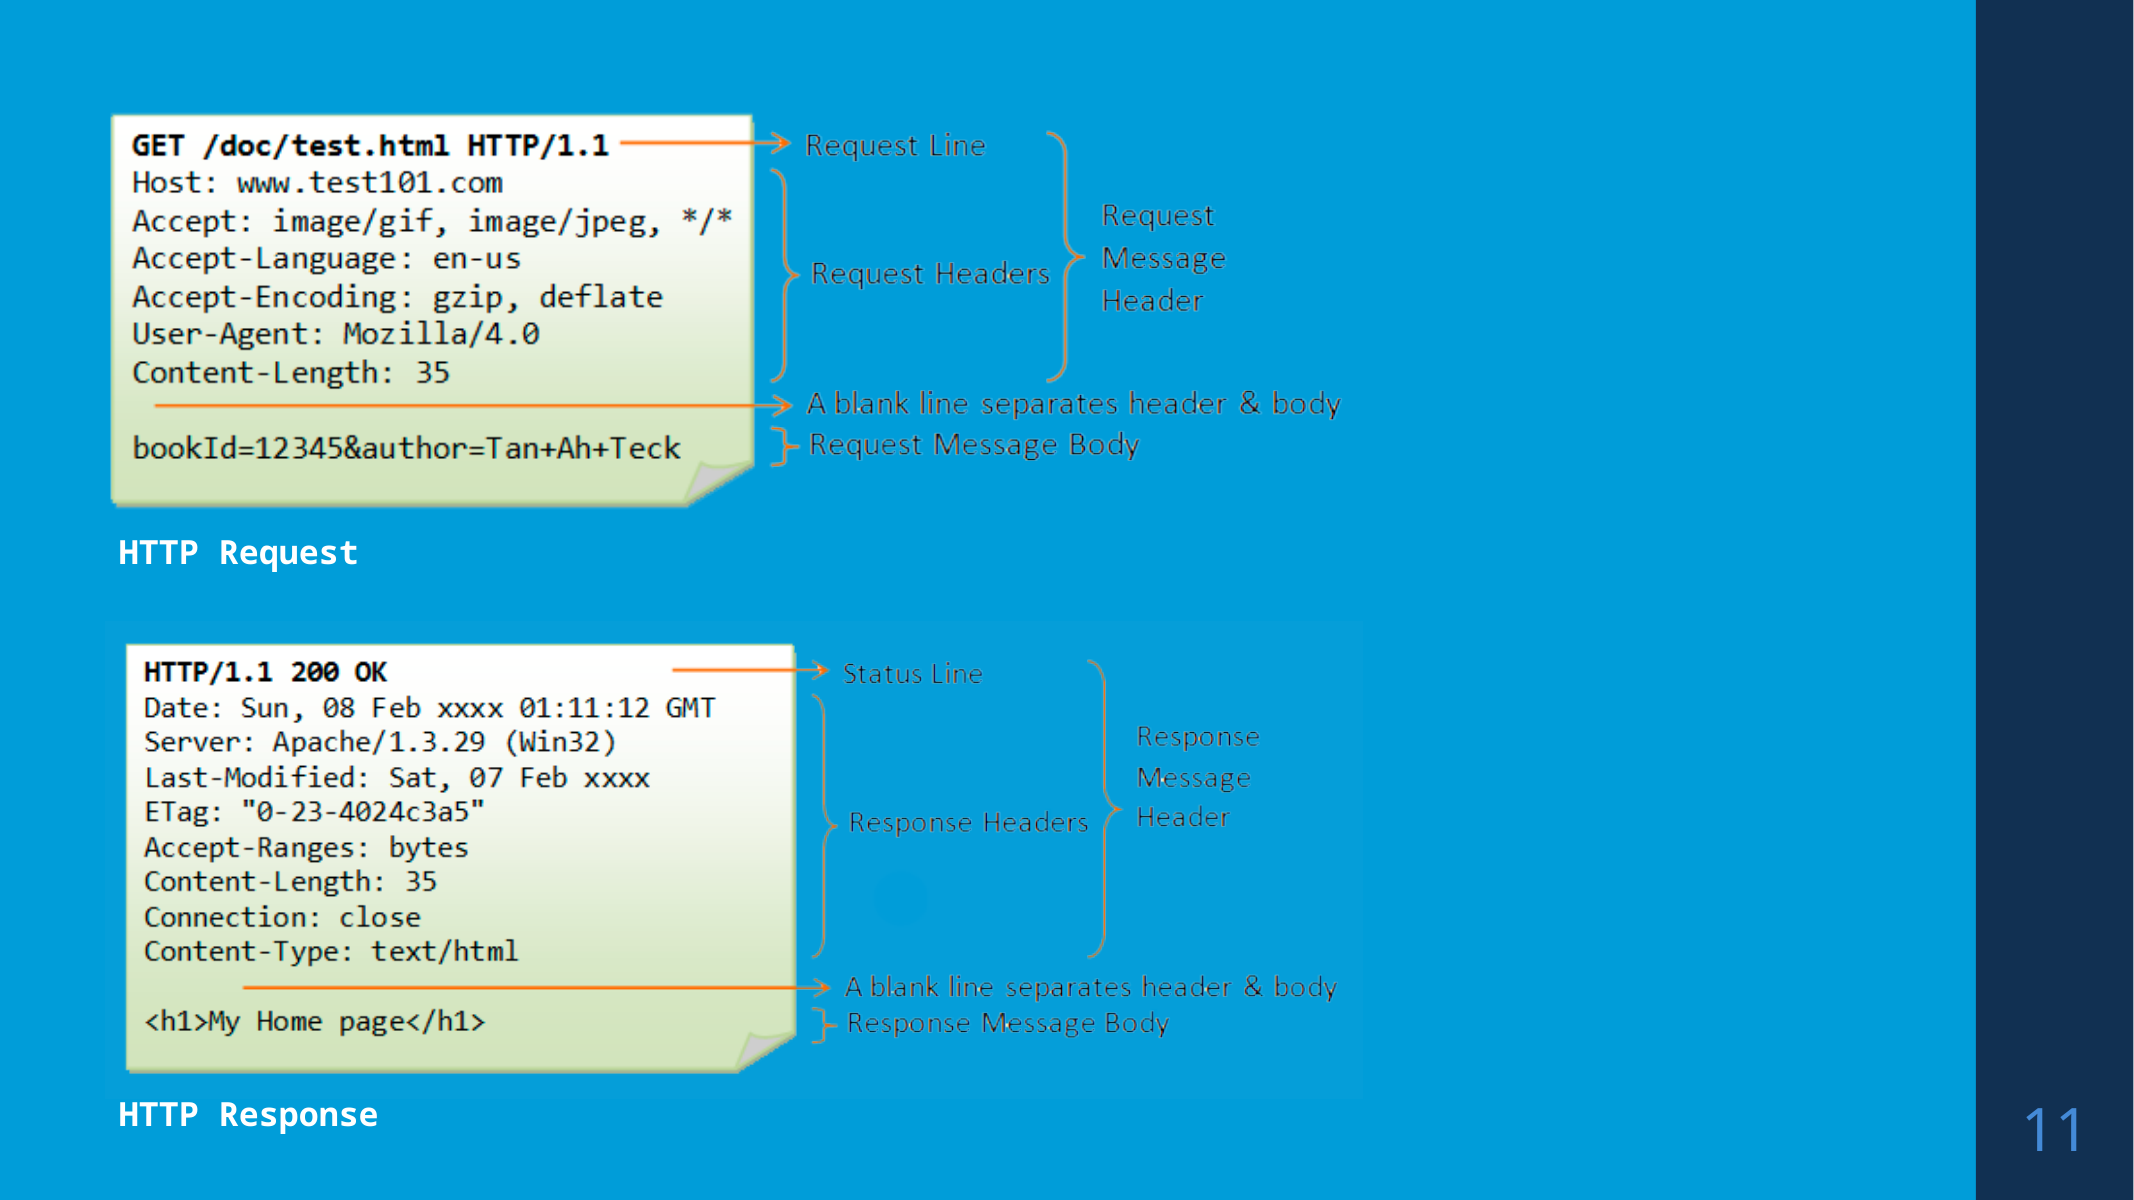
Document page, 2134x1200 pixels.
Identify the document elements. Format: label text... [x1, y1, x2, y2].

picture [1156, 742, 1167, 746]
picture [865, 1018, 878, 1032]
picture [1122, 982, 1130, 994]
picture [906, 265, 924, 284]
picture [865, 439, 878, 454]
picture [895, 1018, 904, 1037]
picture [1245, 975, 1258, 996]
picture [867, 268, 880, 284]
picture [1181, 391, 1213, 414]
picture [929, 1018, 941, 1032]
picture [956, 1018, 969, 1029]
picture [911, 982, 923, 996]
picture [935, 433, 959, 454]
picture [1222, 812, 1230, 826]
picture [1210, 253, 1226, 268]
picture [900, 146, 907, 153]
picture [904, 1021, 912, 1032]
picture [111, 114, 792, 508]
picture [884, 823, 892, 832]
picture [972, 669, 982, 676]
picture [1165, 401, 1176, 414]
picture [1138, 807, 1153, 826]
picture [995, 399, 1011, 414]
picture [1068, 982, 1076, 996]
picture [812, 1008, 837, 1044]
picture [932, 664, 941, 683]
picture [896, 818, 908, 837]
picture [958, 820, 971, 832]
picture [1150, 399, 1161, 406]
picture [1123, 296, 1139, 311]
picture [1141, 1011, 1153, 1032]
picture [1070, 433, 1083, 454]
picture [913, 1018, 925, 1032]
picture [982, 399, 992, 414]
picture [1184, 732, 1214, 751]
picture [824, 140, 858, 161]
picture [1138, 726, 1149, 746]
text_box HTTP Request [104, 533, 374, 579]
picture [1132, 253, 1147, 268]
picture [1192, 210, 1202, 223]
picture [867, 820, 879, 832]
picture [930, 818, 951, 832]
picture [1076, 395, 1085, 413]
picture [1036, 982, 1062, 1002]
picture [861, 140, 892, 156]
picture [1209, 982, 1219, 989]
picture [813, 263, 828, 284]
picture [936, 399, 967, 414]
picture [1202, 399, 1214, 406]
picture [1194, 296, 1204, 311]
picture [927, 975, 939, 996]
picture [1172, 739, 1180, 746]
picture [1103, 204, 1118, 225]
picture [1274, 391, 1288, 414]
picture [1019, 818, 1029, 832]
picture [1088, 399, 1103, 414]
picture [963, 818, 971, 824]
picture [1226, 784, 1234, 790]
picture [1103, 247, 1112, 268]
picture [896, 669, 909, 683]
picture [848, 1013, 860, 1032]
picture [1121, 210, 1189, 231]
picture [1176, 982, 1185, 994]
picture [1035, 811, 1064, 832]
picture [1206, 775, 1215, 783]
picture [995, 439, 1019, 454]
picture [1247, 741, 1258, 746]
picture [956, 399, 968, 406]
picture [1047, 131, 1085, 383]
picture [1158, 288, 1191, 311]
picture [871, 975, 885, 996]
picture [1275, 975, 1287, 996]
picture [1309, 391, 1323, 414]
picture [931, 135, 941, 156]
text_box HTTP Response [104, 1107, 394, 1140]
picture [807, 135, 822, 155]
picture [937, 263, 973, 284]
picture [982, 982, 992, 989]
picture [1145, 768, 1165, 787]
picture [1173, 812, 1183, 826]
picture [1124, 1018, 1137, 1032]
picture [946, 140, 950, 155]
picture [770, 168, 799, 382]
slide_number 11 [1975, 1080, 2134, 1184]
picture [1217, 399, 1227, 414]
picture [1079, 985, 1088, 995]
picture [1326, 399, 1339, 420]
picture [991, 261, 1025, 284]
picture [1107, 399, 1116, 414]
picture [984, 812, 1000, 832]
picture [1308, 976, 1321, 996]
picture [1156, 1018, 1165, 1037]
picture [1106, 1013, 1117, 1032]
picture [881, 439, 895, 454]
picture [830, 268, 864, 289]
picture [895, 137, 918, 156]
picture [872, 818, 880, 825]
picture [1138, 768, 1146, 787]
picture [1038, 1018, 1060, 1032]
picture [1177, 253, 1189, 268]
picture [902, 408, 909, 414]
picture [883, 268, 898, 284]
picture [1157, 816, 1169, 826]
picture [954, 669, 971, 683]
picture [1065, 1018, 1078, 1036]
picture [1093, 979, 1101, 994]
picture [1140, 298, 1154, 311]
picture [974, 268, 986, 284]
picture [1158, 812, 1169, 819]
picture [946, 669, 950, 683]
picture [1192, 253, 1207, 274]
picture [1190, 805, 1218, 826]
picture [1059, 399, 1073, 414]
picture [1204, 206, 1214, 225]
picture [1111, 247, 1128, 268]
picture [896, 391, 901, 414]
picture [1240, 391, 1259, 414]
picture [1103, 290, 1120, 311]
picture [1024, 439, 1039, 458]
picture [921, 391, 925, 414]
picture [1123, 1022, 1127, 1032]
picture [1143, 975, 1171, 996]
picture [807, 393, 826, 414]
picture [888, 975, 904, 996]
picture [1088, 660, 1122, 958]
picture [844, 666, 865, 683]
picture [981, 439, 990, 452]
picture [900, 436, 922, 454]
picture [1149, 259, 1160, 268]
picture [911, 669, 920, 681]
picture [913, 818, 926, 832]
picture [954, 140, 966, 156]
picture [811, 433, 826, 454]
picture [1130, 391, 1143, 414]
picture [971, 140, 986, 156]
picture [850, 812, 862, 831]
picture [1107, 982, 1118, 989]
picture [878, 399, 893, 414]
picture [1068, 818, 1076, 832]
picture [1218, 732, 1230, 746]
picture [946, 827, 954, 832]
picture [1289, 399, 1306, 414]
picture [771, 426, 800, 466]
picture [1190, 975, 1208, 996]
picture [828, 439, 862, 460]
picture [1290, 982, 1305, 996]
picture [1181, 773, 1189, 787]
picture [1082, 1018, 1094, 1032]
picture [1003, 818, 1016, 832]
picture [1240, 773, 1250, 780]
picture [1014, 399, 1042, 420]
picture [845, 664, 852, 674]
picture [1162, 253, 1172, 268]
picture [870, 669, 879, 681]
picture [1149, 253, 1159, 260]
picture [962, 439, 977, 454]
picture [1249, 732, 1259, 739]
picture [1324, 982, 1336, 1002]
picture [1082, 432, 1139, 460]
picture [1220, 773, 1233, 790]
picture [1223, 982, 1232, 996]
picture [1018, 982, 1032, 991]
picture [812, 694, 837, 958]
picture [1028, 268, 1048, 284]
picture [989, 1013, 1021, 1032]
picture [1155, 732, 1167, 741]
picture [1041, 439, 1058, 454]
picture [884, 666, 892, 681]
picture [1049, 399, 1059, 414]
picture [126, 644, 830, 1073]
picture [964, 982, 981, 996]
picture [945, 1018, 953, 1030]
picture [1146, 401, 1160, 414]
picture [982, 1013, 991, 1032]
picture [845, 977, 859, 996]
picture [901, 268, 908, 276]
picture [970, 679, 982, 683]
picture [1165, 773, 1176, 780]
picture [1056, 818, 1064, 824]
picture [836, 391, 873, 414]
